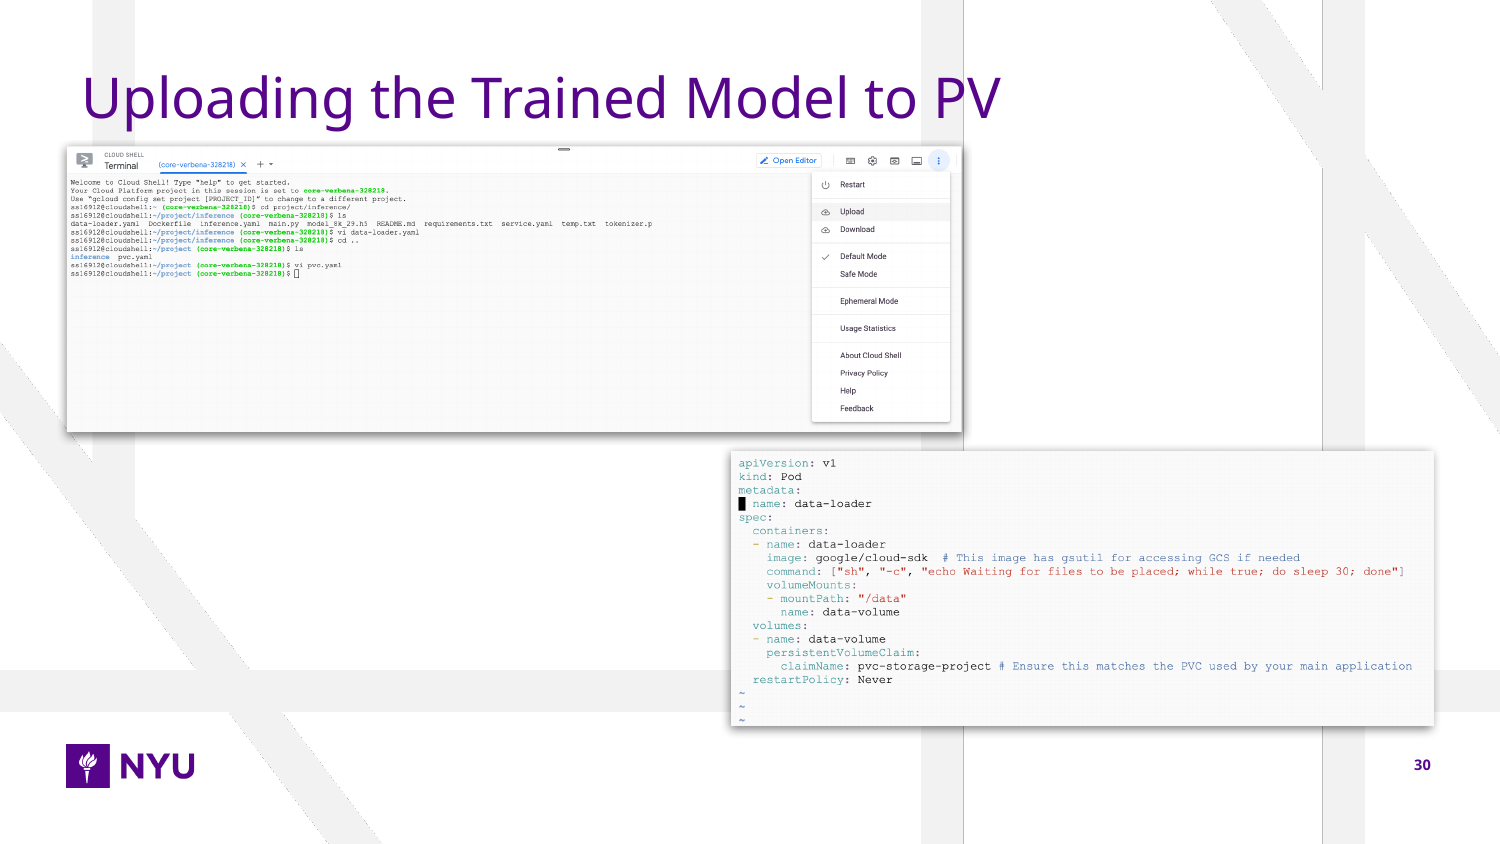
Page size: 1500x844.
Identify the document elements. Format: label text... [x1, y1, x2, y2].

picture [0, 0, 1500, 844]
title Uploading the Trained Model to PV [66, 47, 1434, 162]
